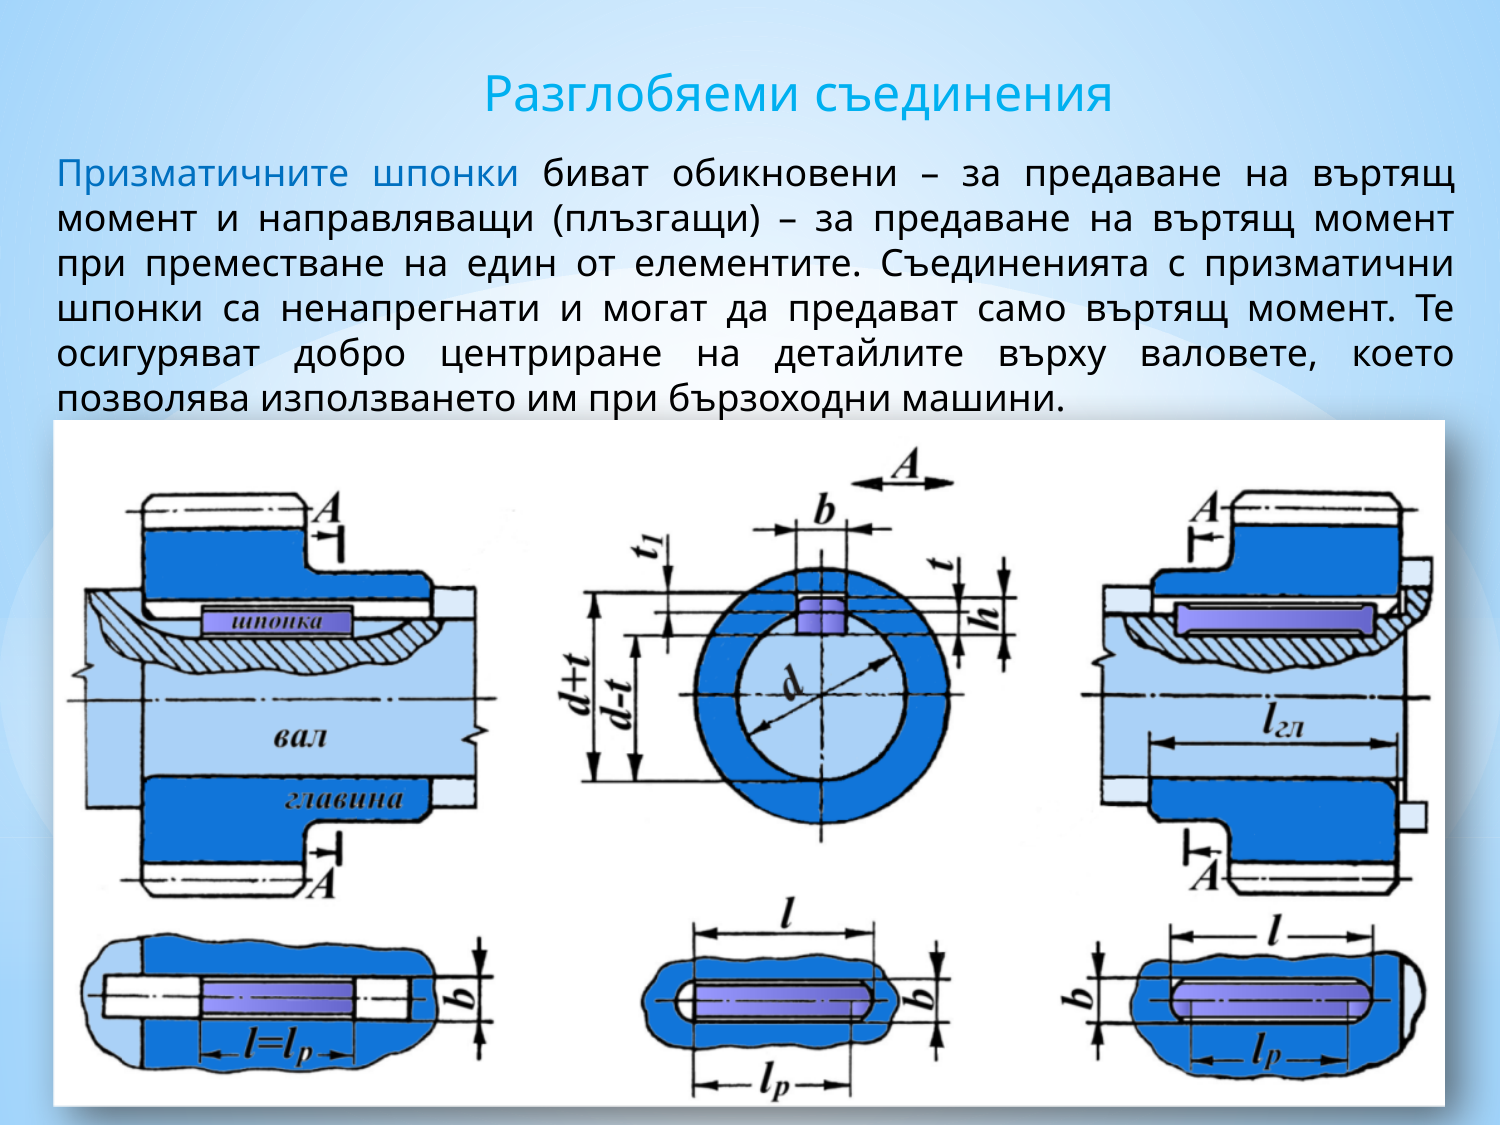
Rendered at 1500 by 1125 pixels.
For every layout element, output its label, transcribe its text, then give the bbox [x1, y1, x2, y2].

text_box Призматичните шпонки биват обикновени – за предаване на въртящ момент и направляващи (плъзгащи) – за предаване на въртящ момент при преместване на един от елементите. Съединенията с призматични шпонки са ненапрегнати и могат да предават само въртящ момент. Те осигуряват добро центриране на детайлите върху валовете, което позволява използването им при бързоходни машини. [41, 141, 1471, 427]
picture [52, 420, 1445, 1107]
list Разглобяеми съединения [117, 53, 1463, 141]
